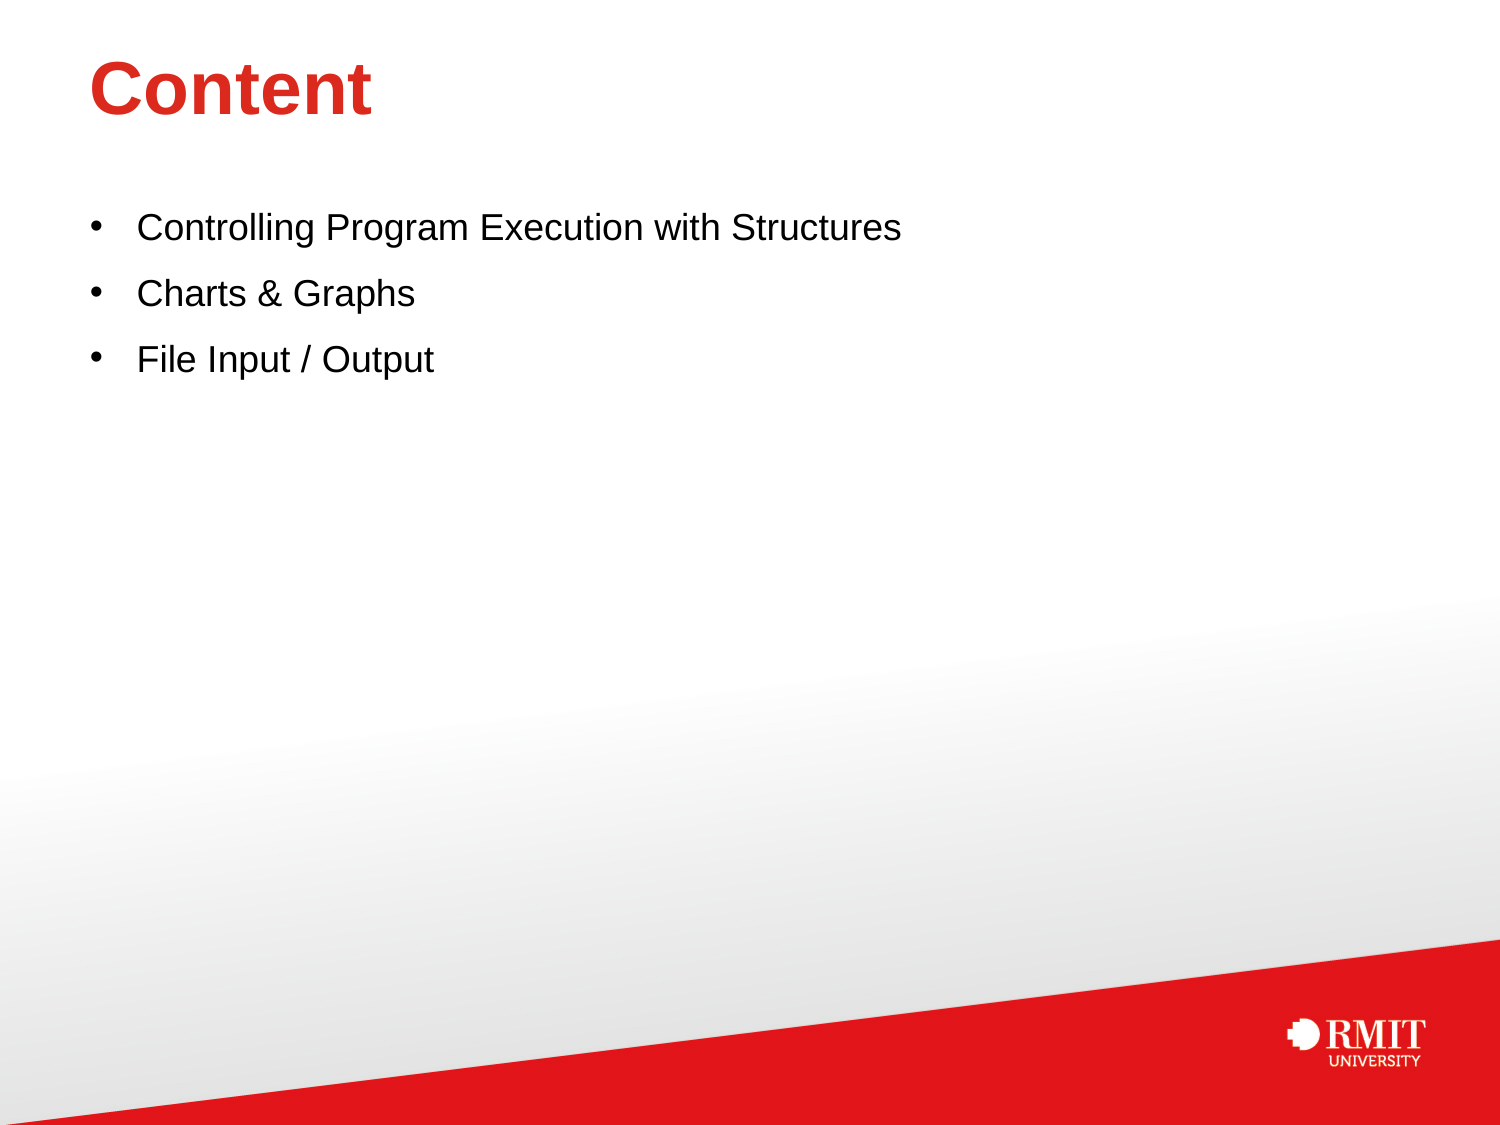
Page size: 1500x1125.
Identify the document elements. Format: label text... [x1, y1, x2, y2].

title Content [75, 72, 1425, 157]
list Controlling Program Execution with Structures Charts & Graphs File Input / Output [75, 195, 1425, 924]
picture [0, 0, 1500, 1125]
